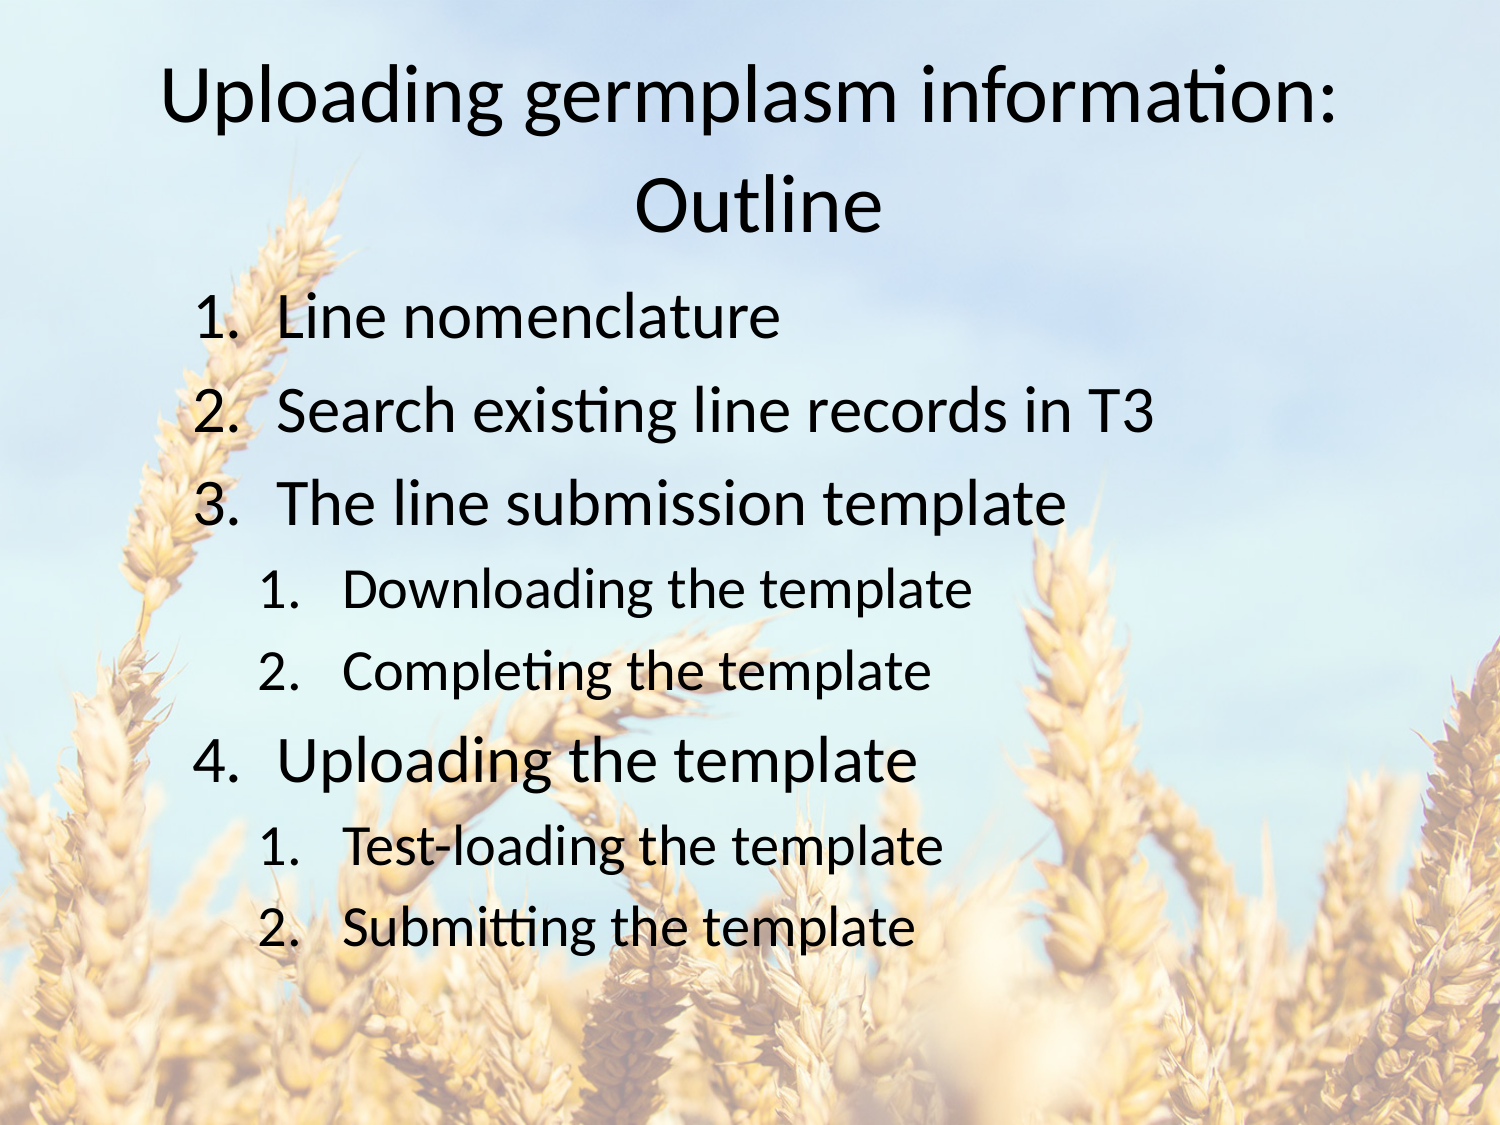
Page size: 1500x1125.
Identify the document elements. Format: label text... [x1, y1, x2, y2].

text_box Uploading germplasm information: Outline [74, 45, 1425, 233]
text_box Line nomenclature Search existing line records in T3 The line submission template Downloading the template Completing the template Uploading the template Test-loading the template Submitting the template [177, 264, 1325, 1007]
